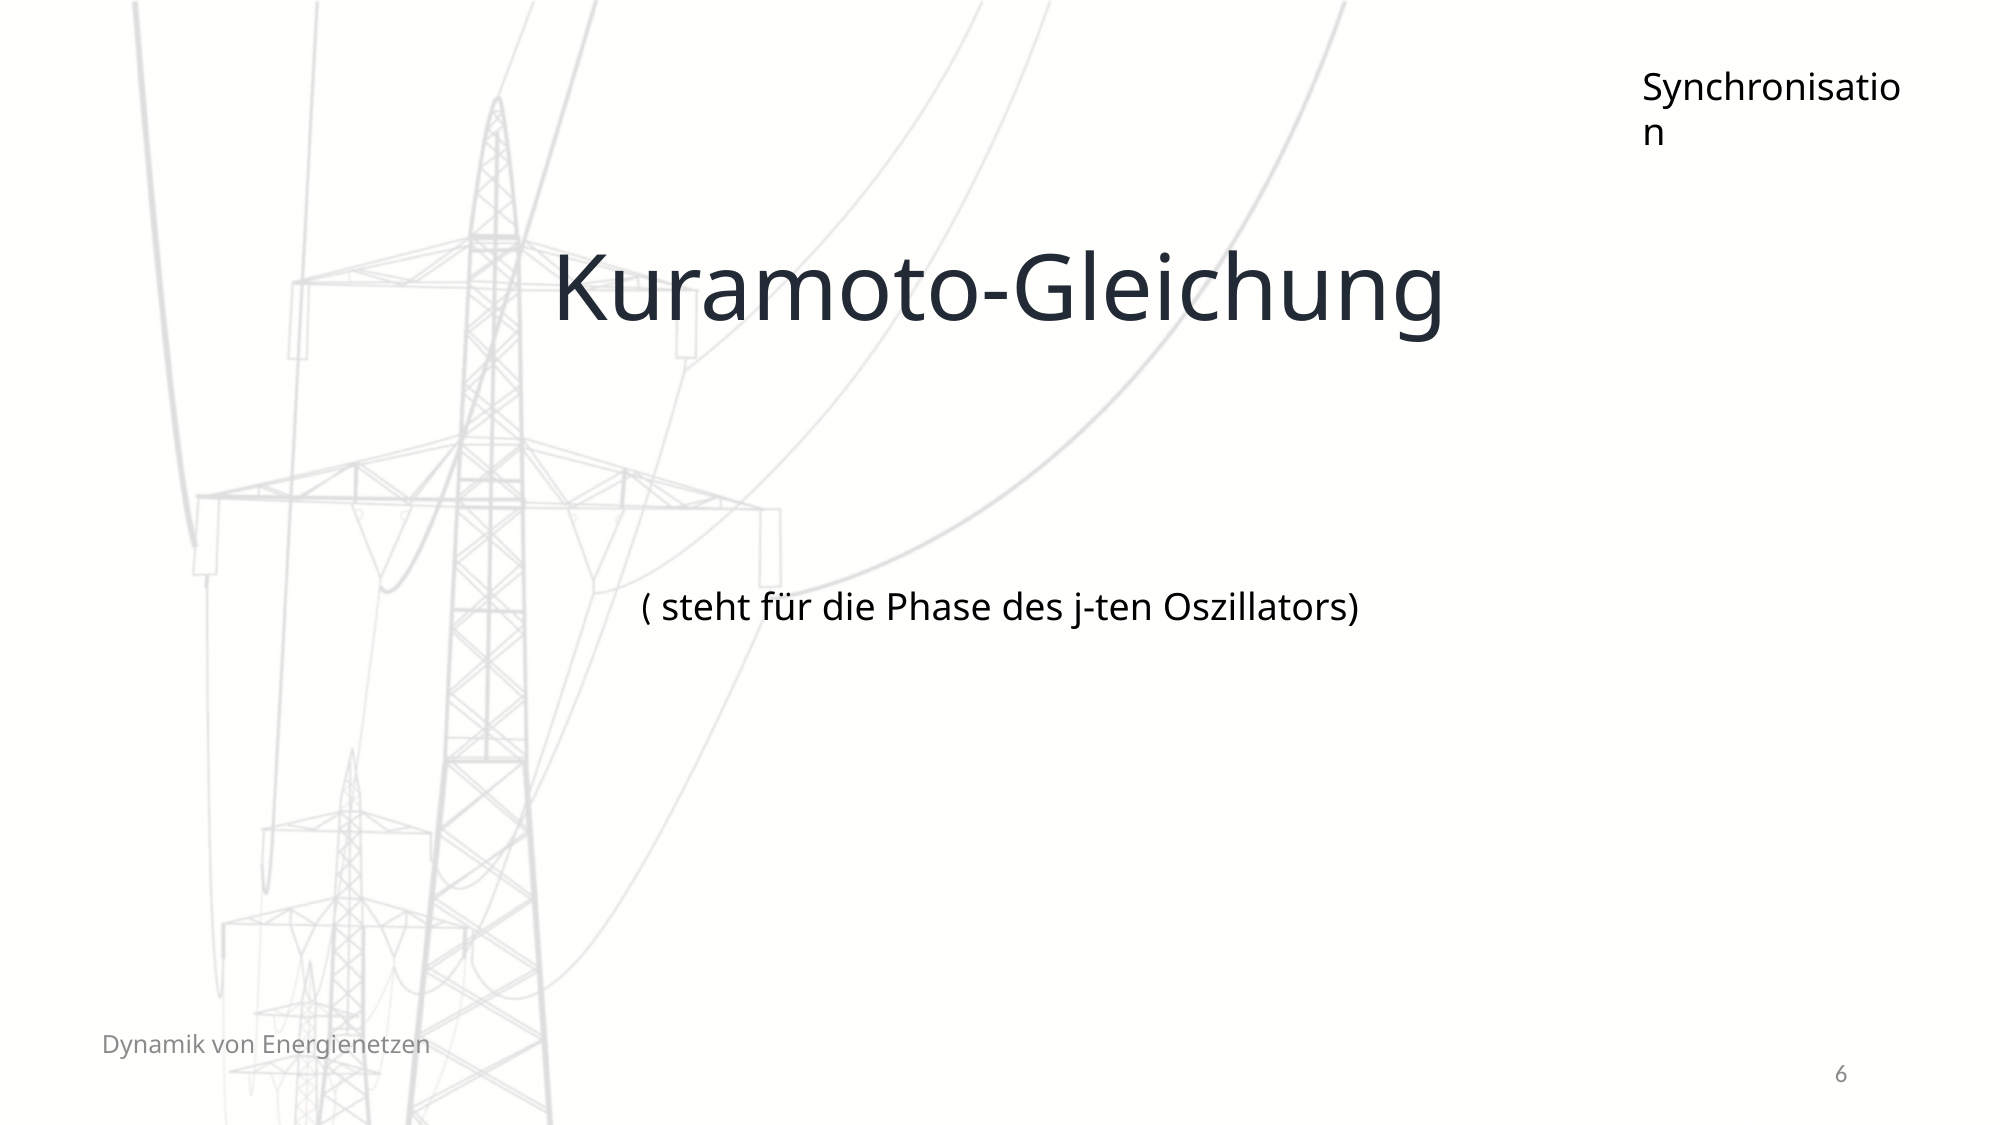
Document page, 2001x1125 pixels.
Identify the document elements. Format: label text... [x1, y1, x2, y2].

slide_number 6 [1412, 1042, 1863, 1103]
text_box Dynamik von Energienetzen [37, 1013, 497, 1074]
text_box Synchronisation [1627, 55, 1929, 161]
text_box Kuramoto-Gleichung [522, 224, 1478, 357]
